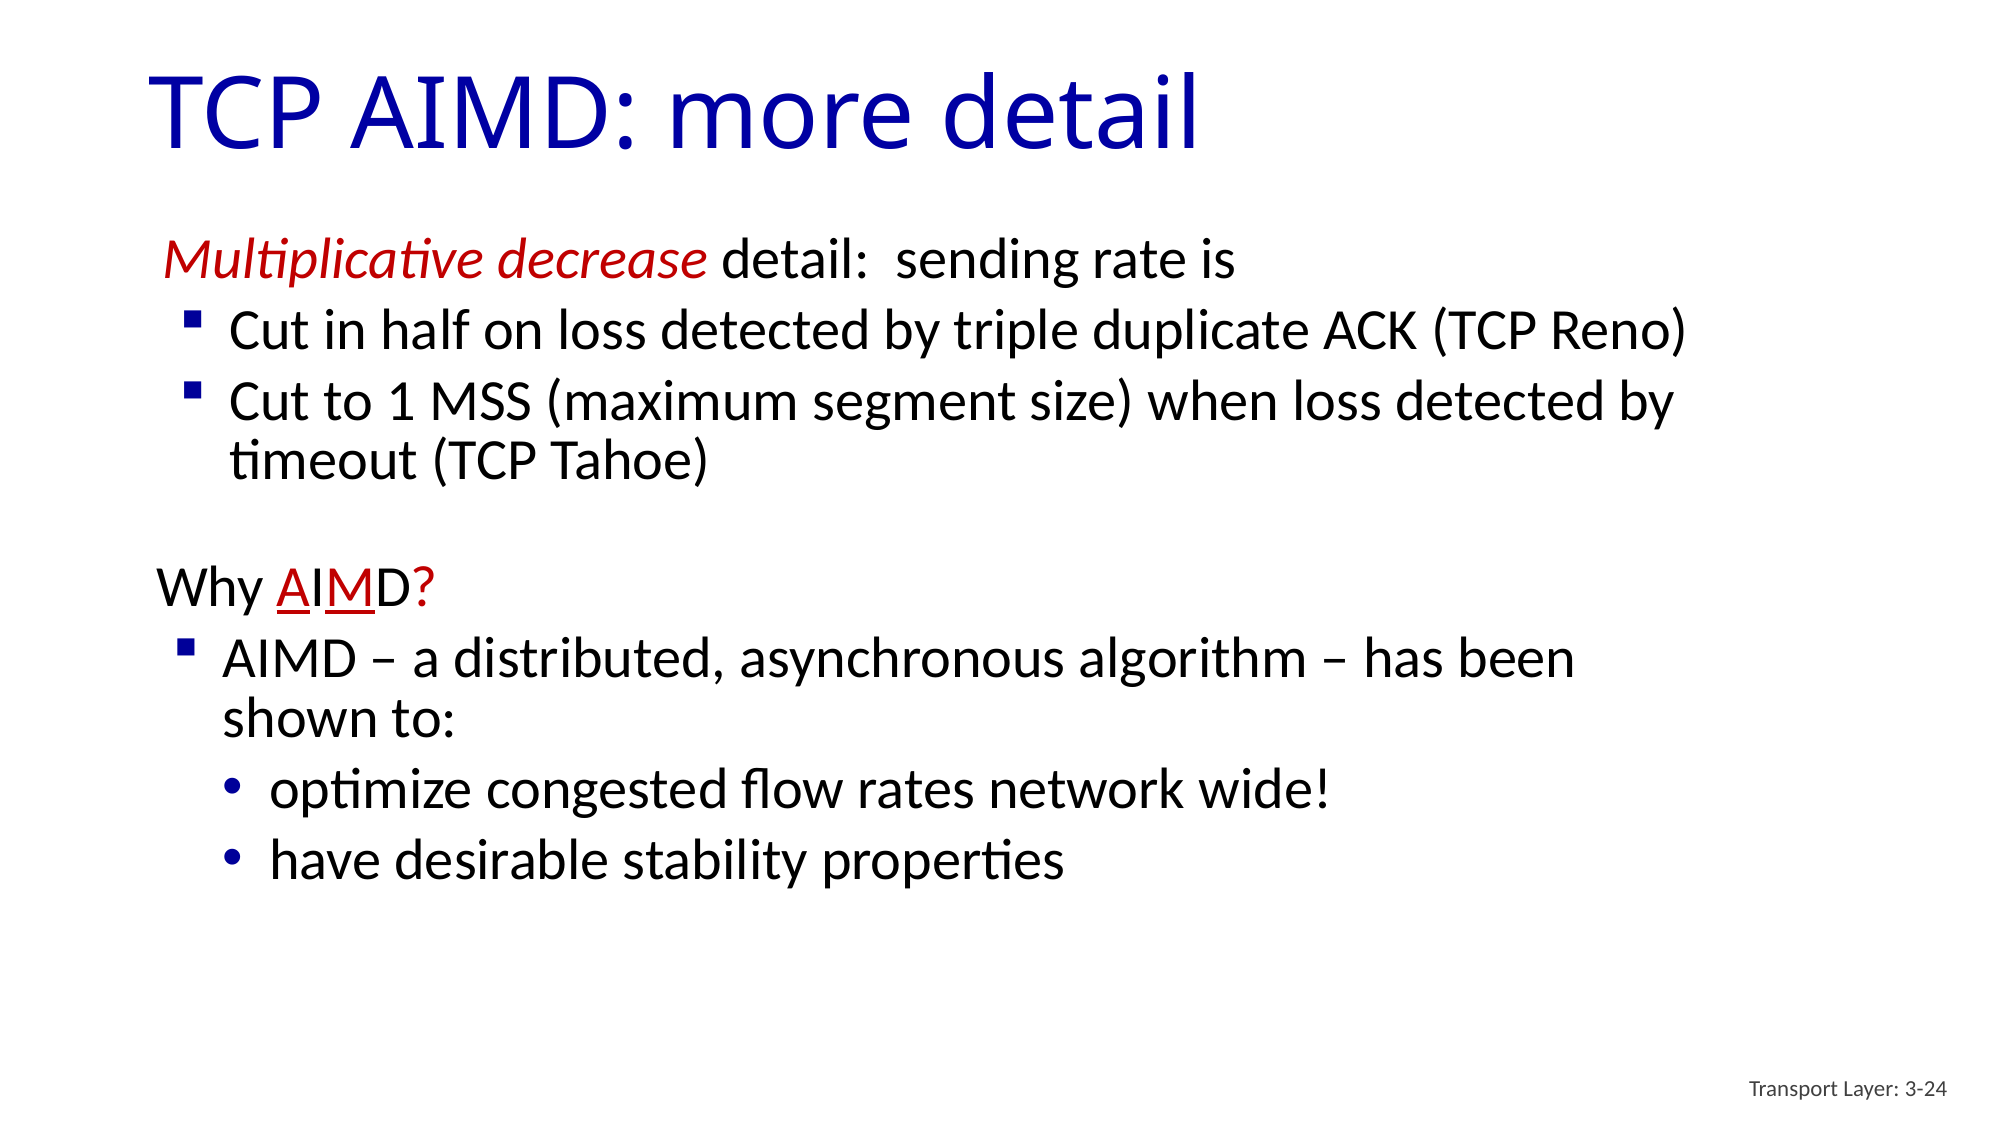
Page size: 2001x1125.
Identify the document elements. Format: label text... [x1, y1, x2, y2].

title TCP AIMD: more detail [133, 42, 2000, 190]
text_box Multiplicative decrease detail: sending rate is Cut in half on loss detected by triple duplicate ACK (TCP Reno) Cut to 1 MSS (maximum segment size) when loss detected by timeout (TCP Tahoe) [147, 223, 1764, 514]
text_box Why AIMD? AIMD – a distributed, asynchronous algorithm – has been shown to: optimize congested flow rates network wide! have desirable stability properties [141, 551, 1757, 842]
slide_number Transport Layer: 3-24 [1512, 1056, 1963, 1117]
